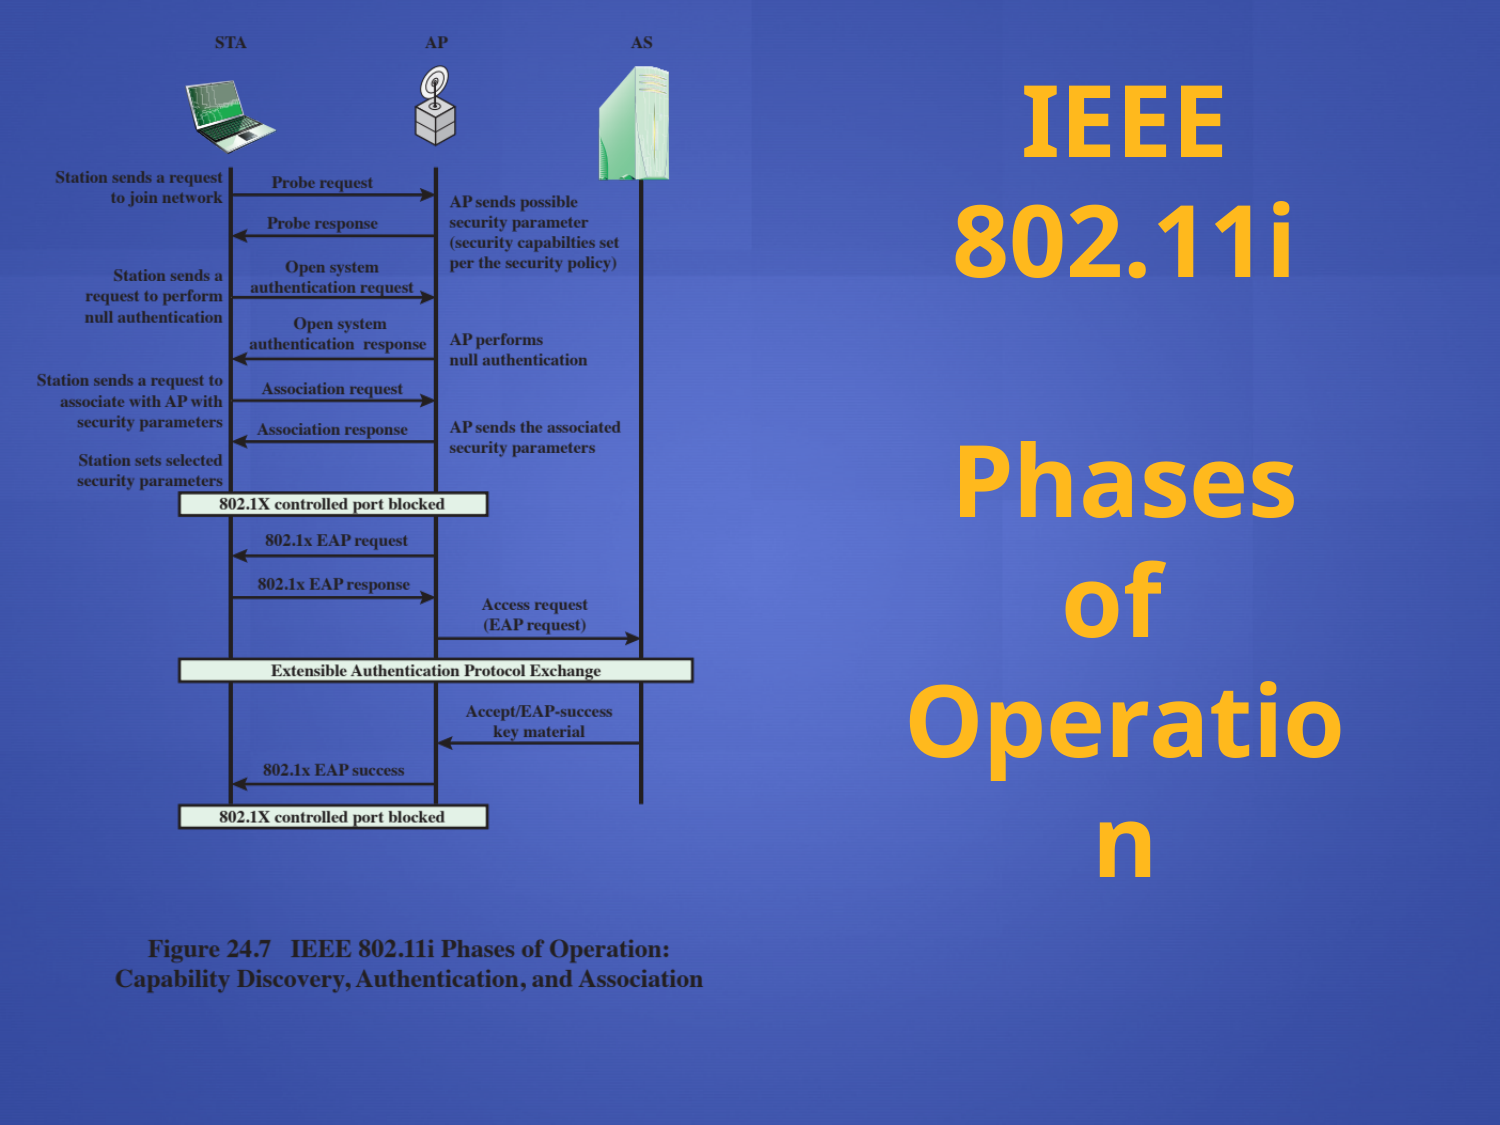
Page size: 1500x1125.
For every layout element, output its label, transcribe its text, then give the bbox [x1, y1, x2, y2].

title IEEE 802.11i Phases of Operation [878, 0, 1388, 955]
picture [0, 0, 871, 1125]
